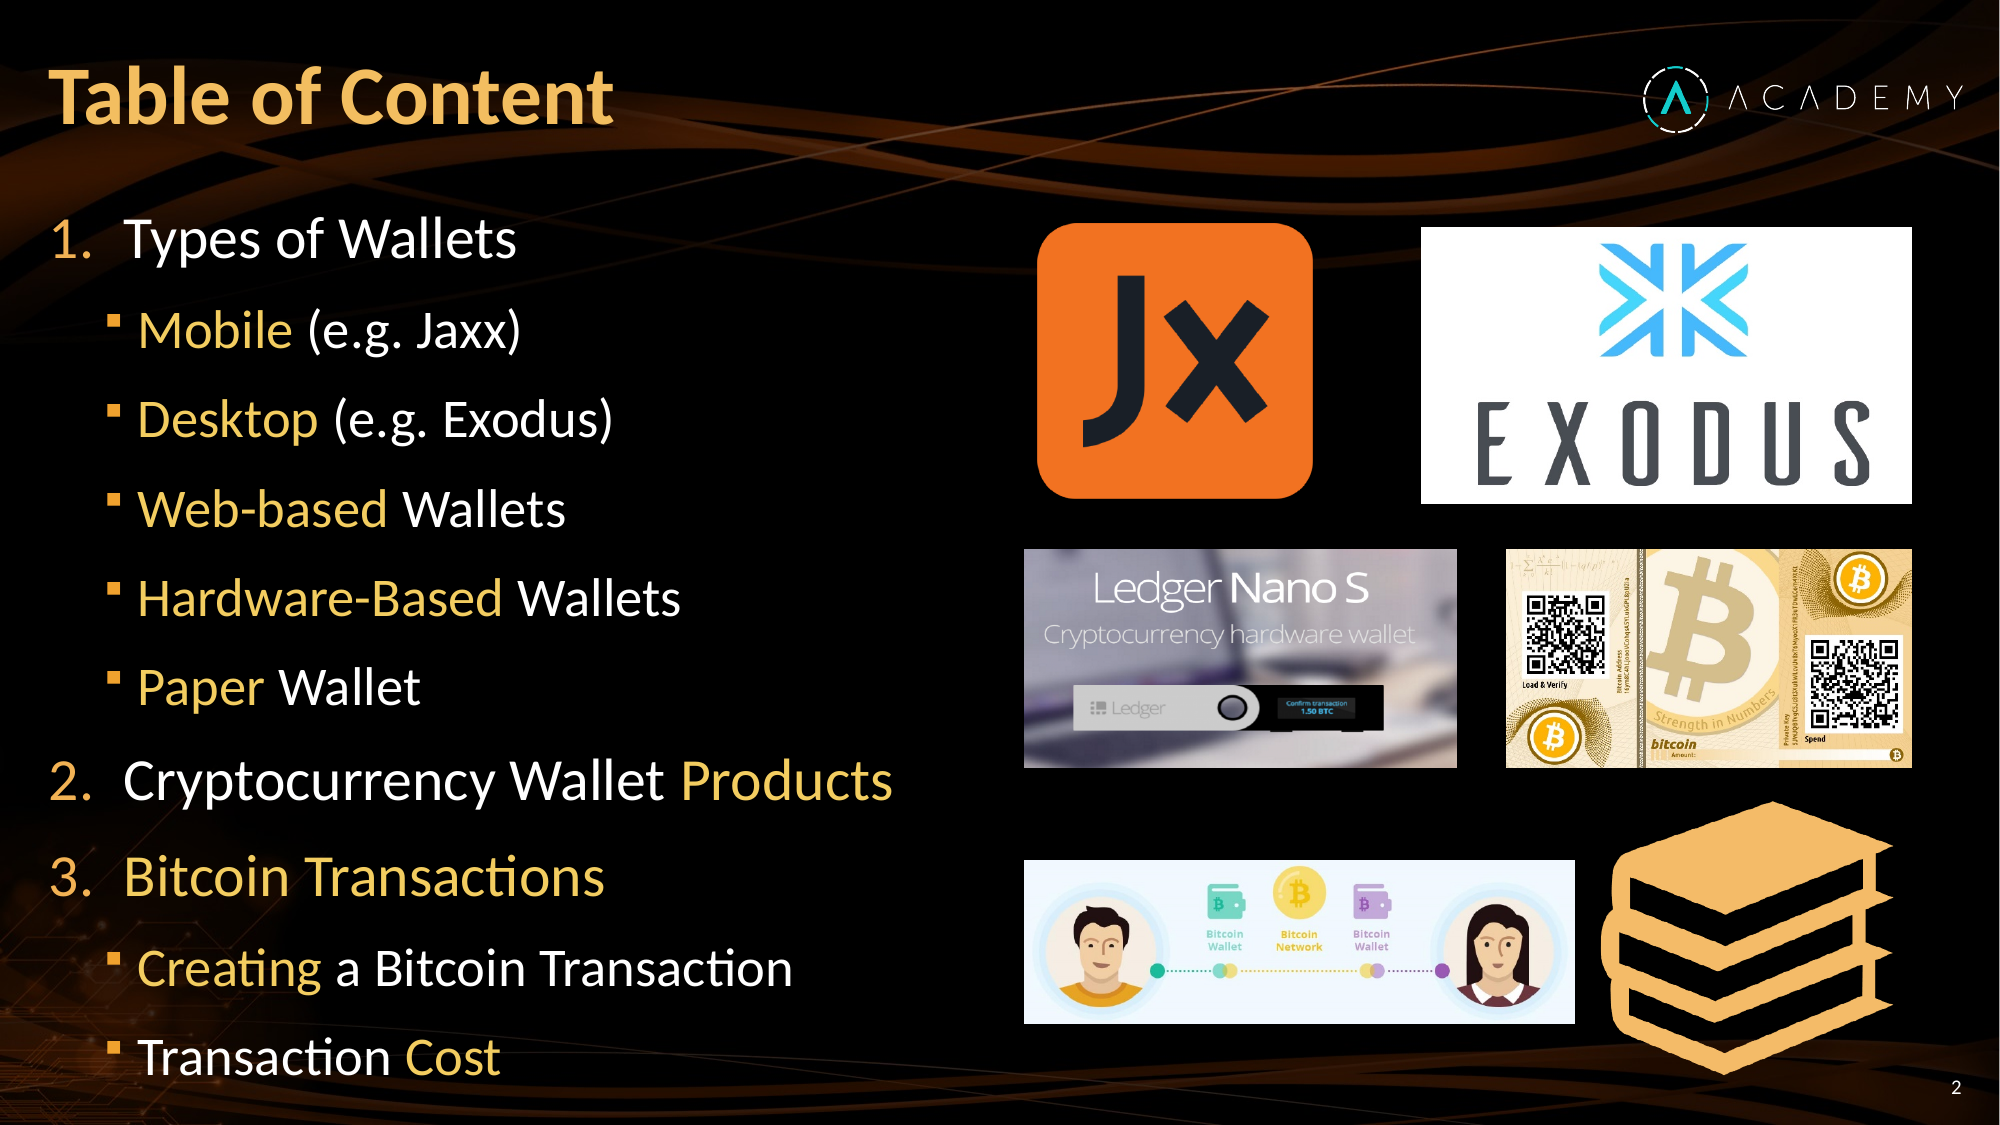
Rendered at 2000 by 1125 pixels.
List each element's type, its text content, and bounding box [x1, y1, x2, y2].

list Types of Wallets Mobile (e.g. Jaxx) Desktop (e.g. Exodus) Web-based Wallets Hardware-Based Wallets Paper Wallet Cryptocurrency Wallet Products Bitcoin Transactions Creating a Bitcoin Transaction Transaction Cost [31, 188, 1968, 1103]
title Table of Content [30, 6, 1602, 189]
picture [0, 0, 2000, 1125]
